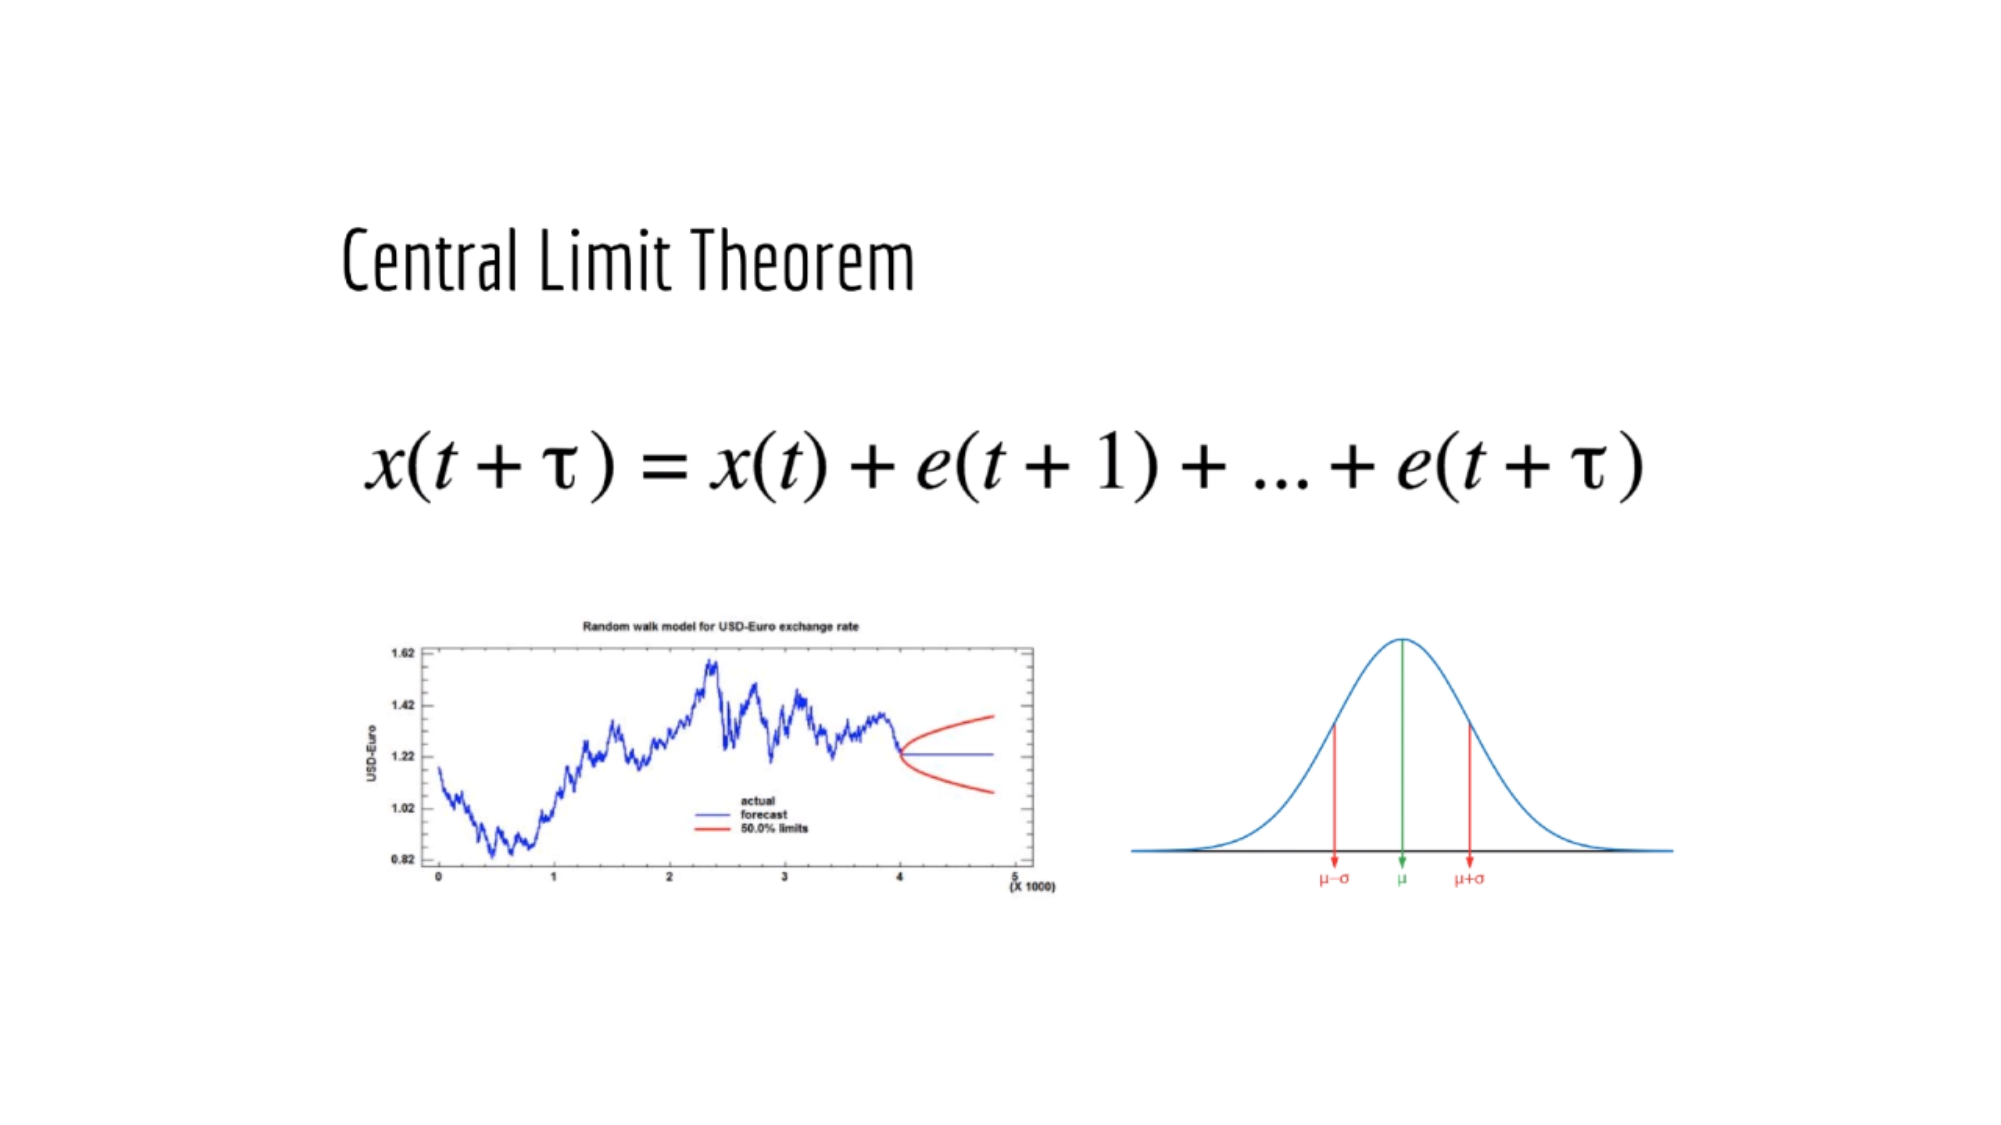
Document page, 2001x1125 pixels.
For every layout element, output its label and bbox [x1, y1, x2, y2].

picture [295, 201, 1705, 924]
